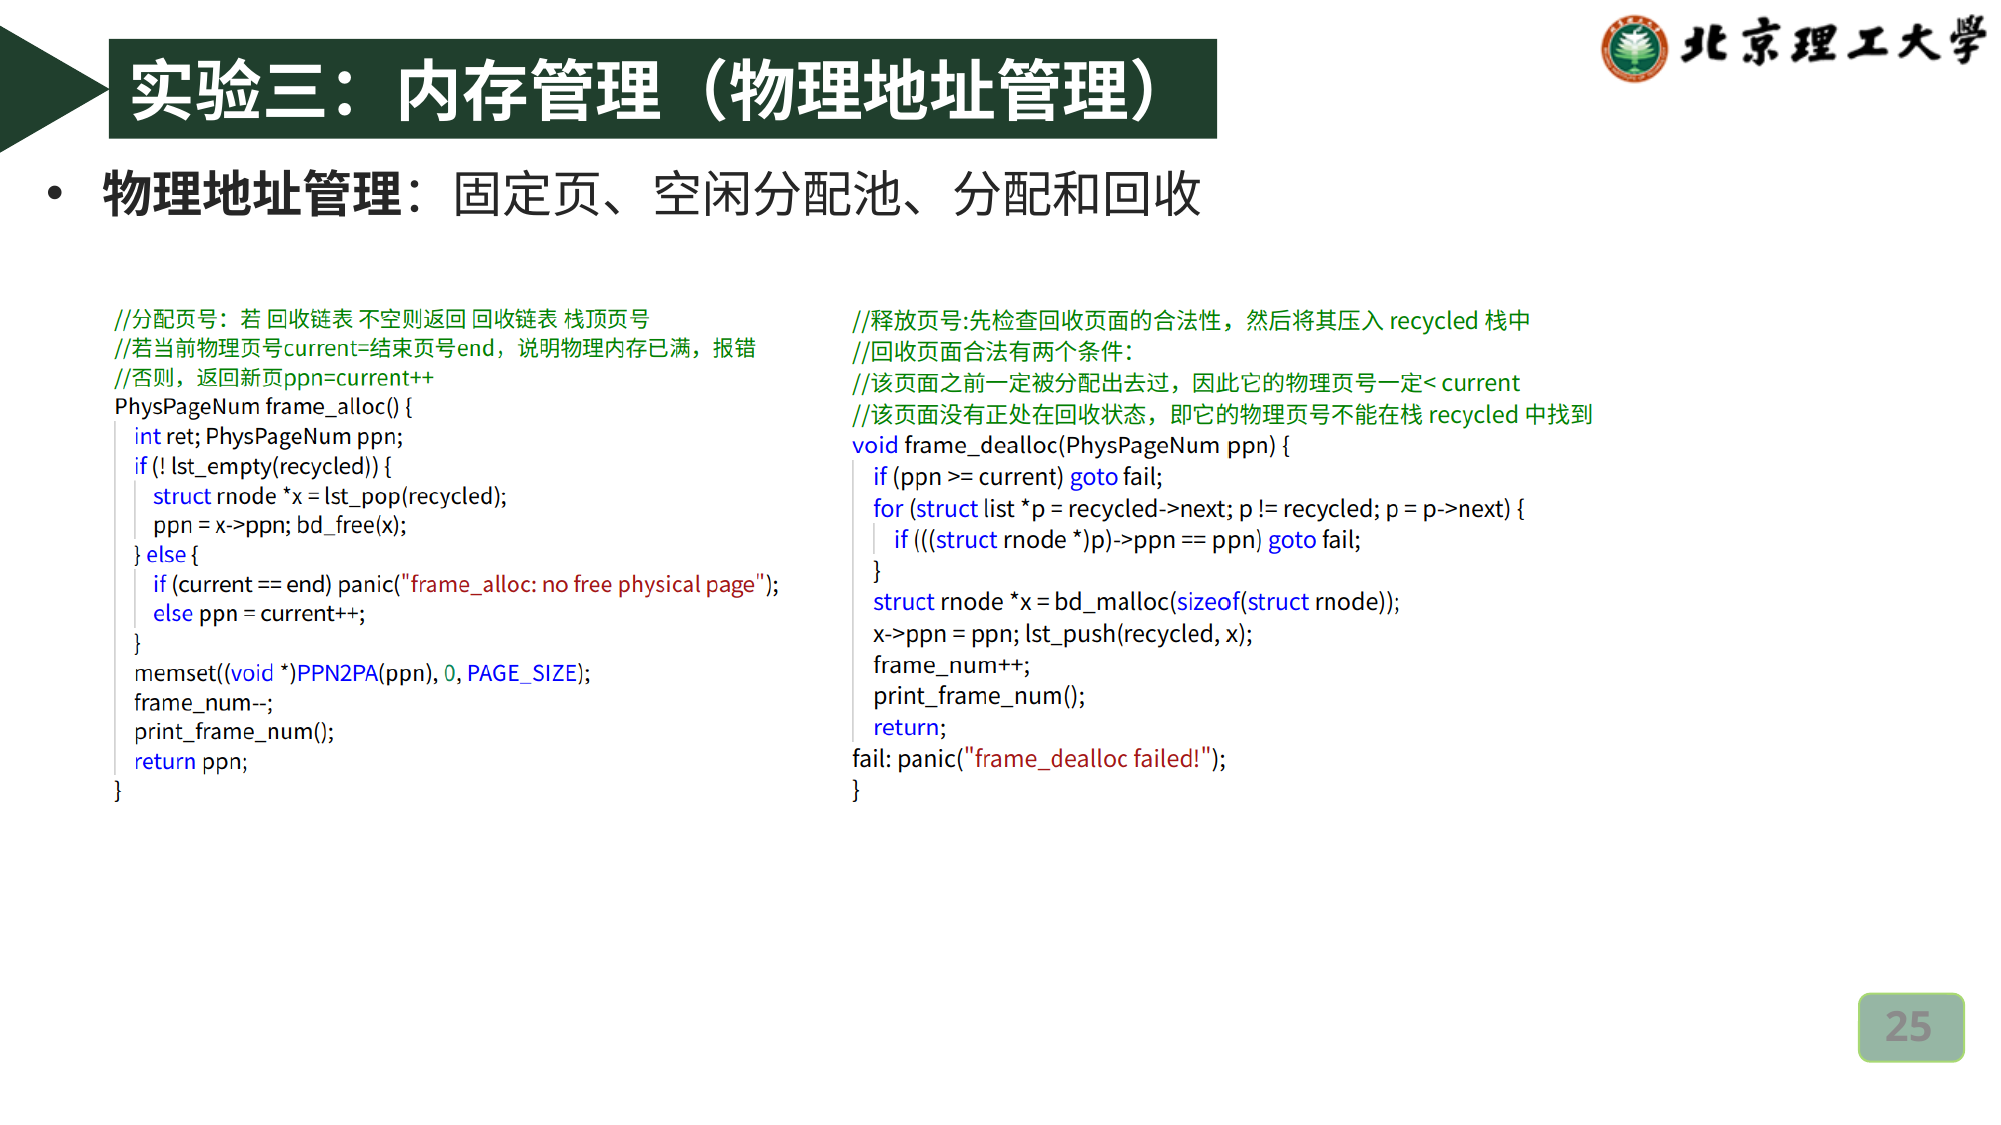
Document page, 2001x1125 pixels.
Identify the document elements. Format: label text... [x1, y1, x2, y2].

text_box 实验三：内存管理（物理地址管理） [108, 38, 1218, 137]
text_box 物理地址管理：固定页、空闲分配池、分配和回收 [31, 137, 1959, 230]
text_box [1860, 992, 1966, 1063]
picture [849, 304, 1602, 805]
slide_number 25 [1859, 998, 1959, 1059]
picture [110, 304, 784, 805]
text_box [0, 25, 110, 153]
picture [1599, 2, 1998, 90]
